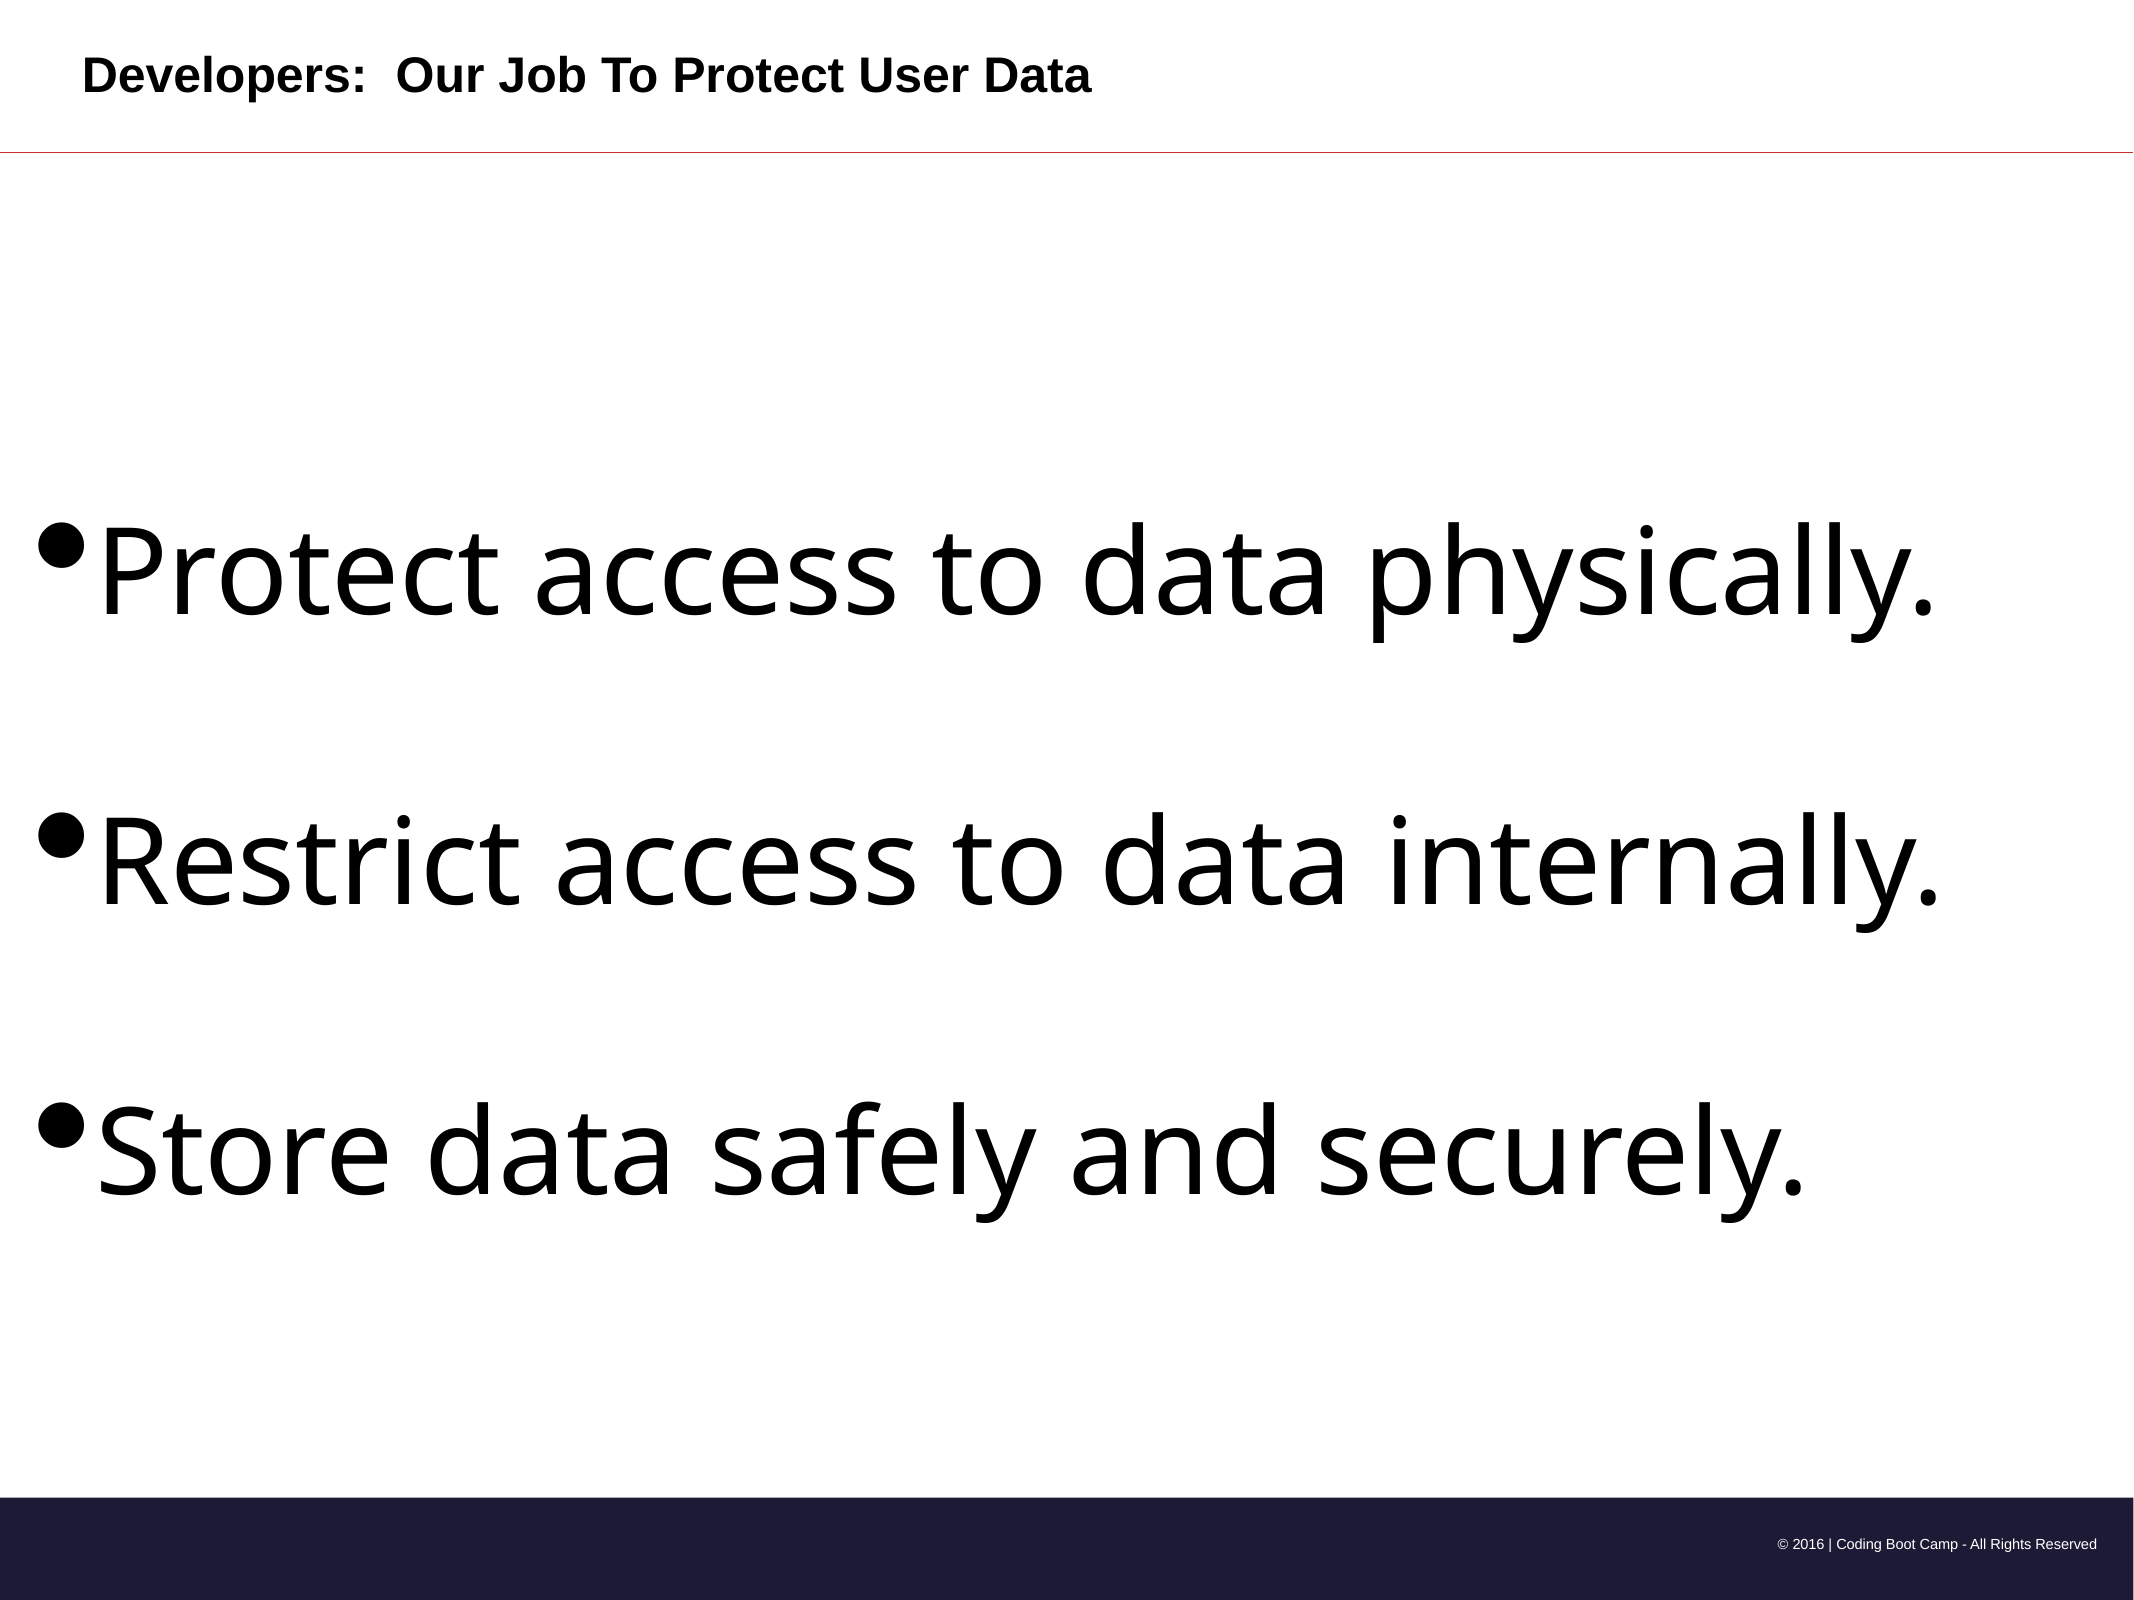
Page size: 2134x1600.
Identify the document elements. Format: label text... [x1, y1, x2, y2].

title Developers: Our Job To Protect User Data [70, 0, 1433, 154]
text_box Protect access to data physically. Restrict access to data internally. Store data safely and securely. [24, 340, 1954, 1227]
